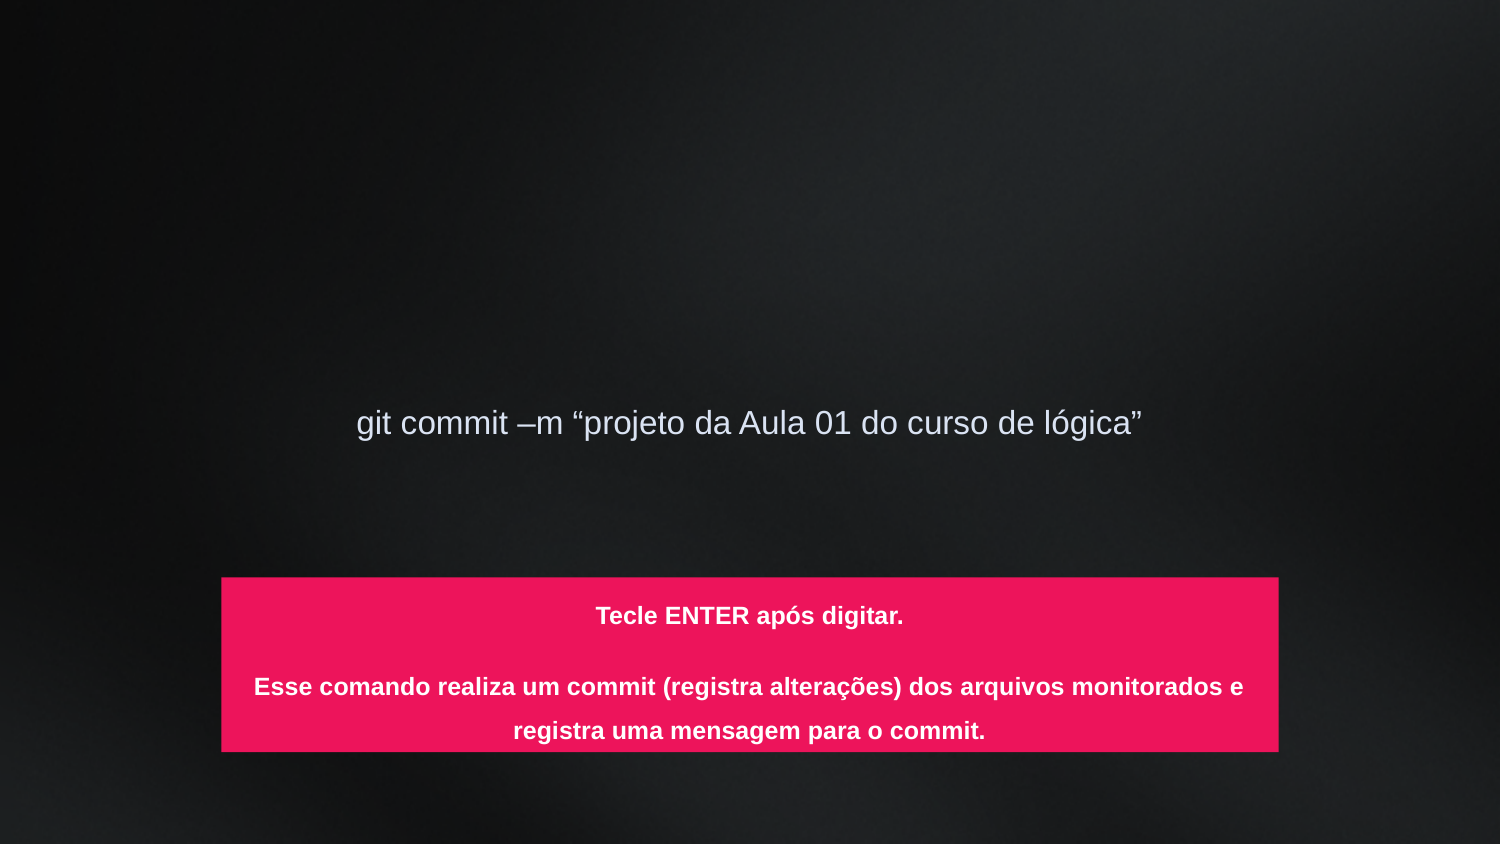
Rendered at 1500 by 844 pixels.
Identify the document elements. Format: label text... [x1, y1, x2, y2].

picture [0, 0, 1500, 844]
text_box git commit –m “projeto da Aula 01 do curso de lógica” [194, 394, 1306, 449]
text_box Tecle ENTER após digitar. Esse comando realiza um commit (registra alterações) dos arquivos monitorados e registra uma mensagem para o commit. [221, 577, 1279, 753]
